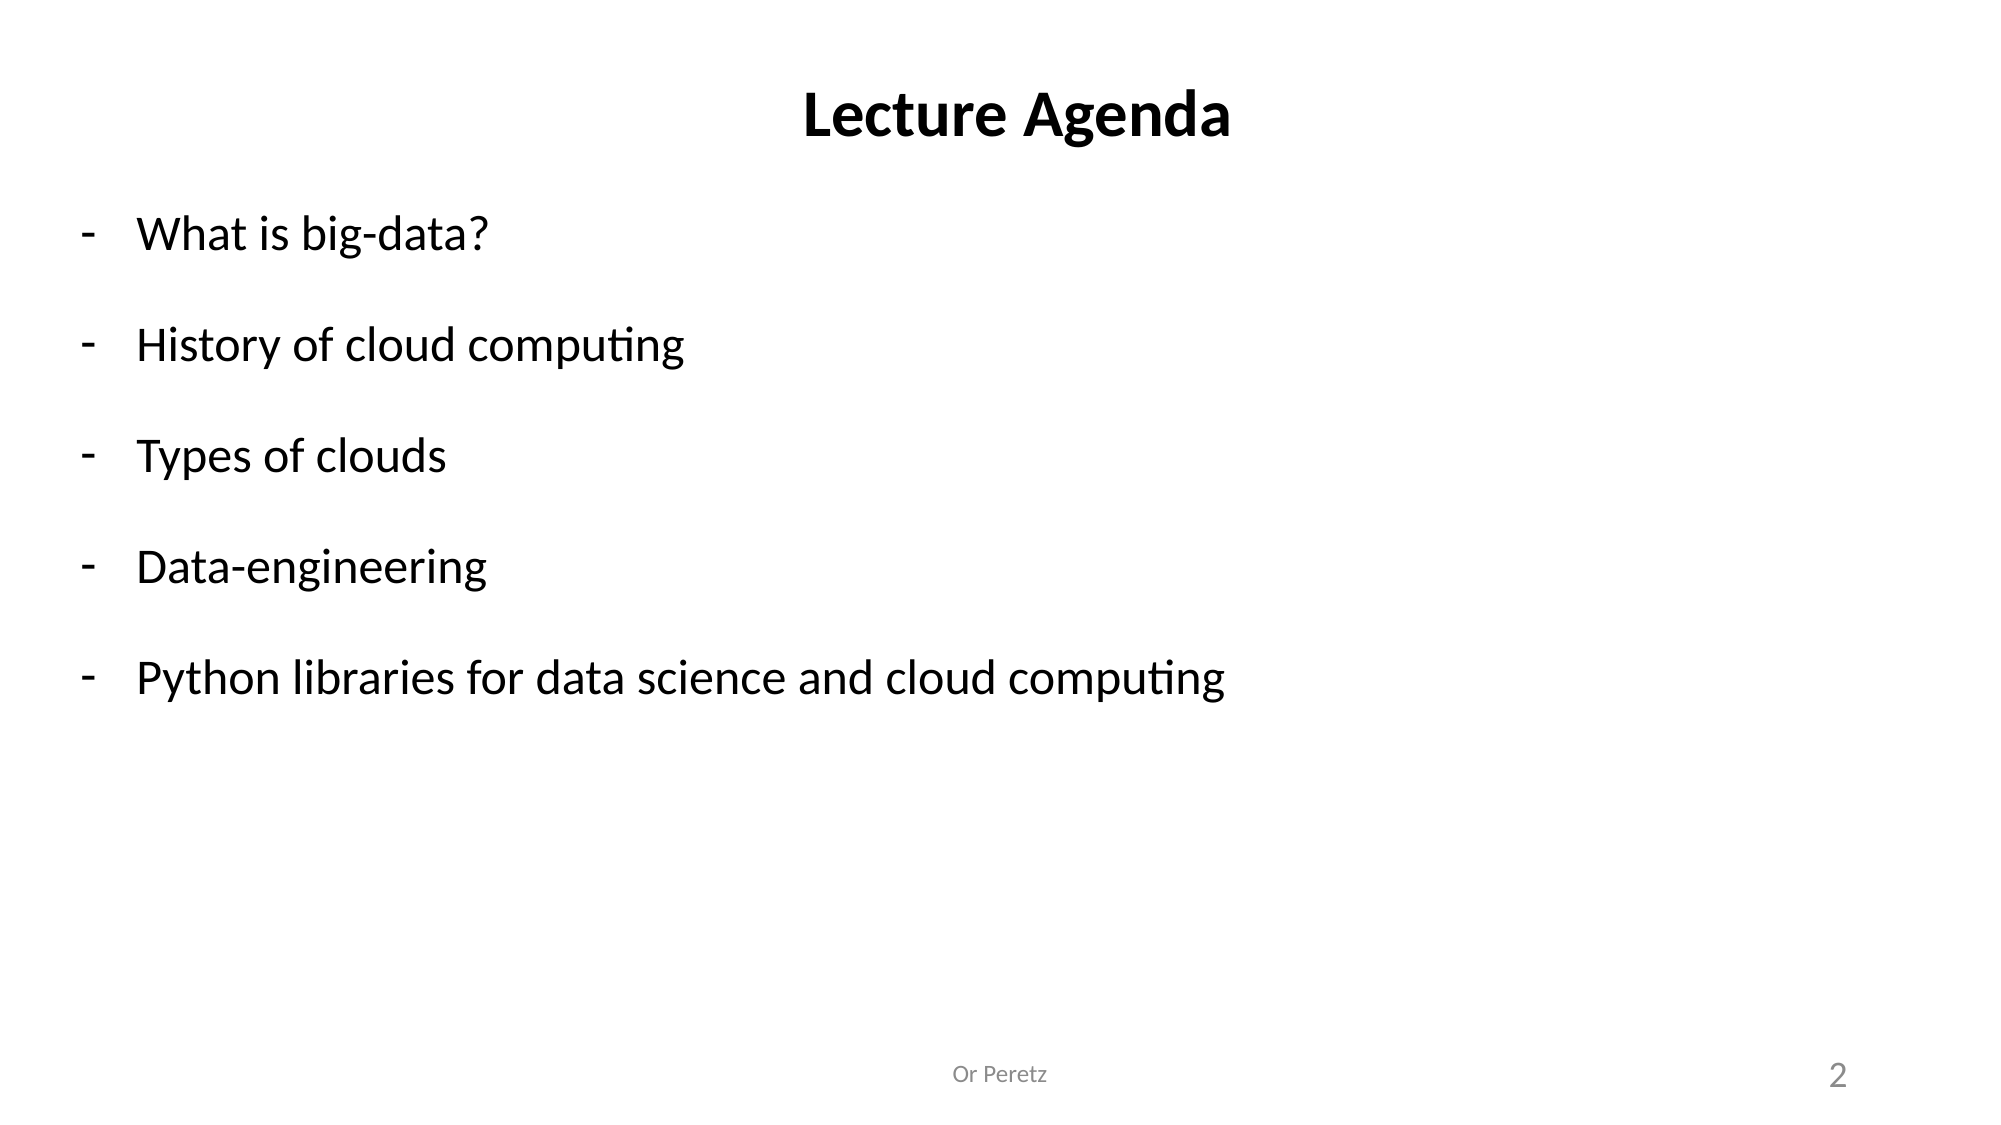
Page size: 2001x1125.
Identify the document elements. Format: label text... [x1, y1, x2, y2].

list Lecture Agenda What is big-data? History of cloud computing Types of clouds Data-engineering Python libraries for data science and cloud computing [65, 22, 1971, 1087]
footer Or Peretz [662, 1042, 1338, 1103]
slide_number 2 [1412, 1042, 1863, 1103]
